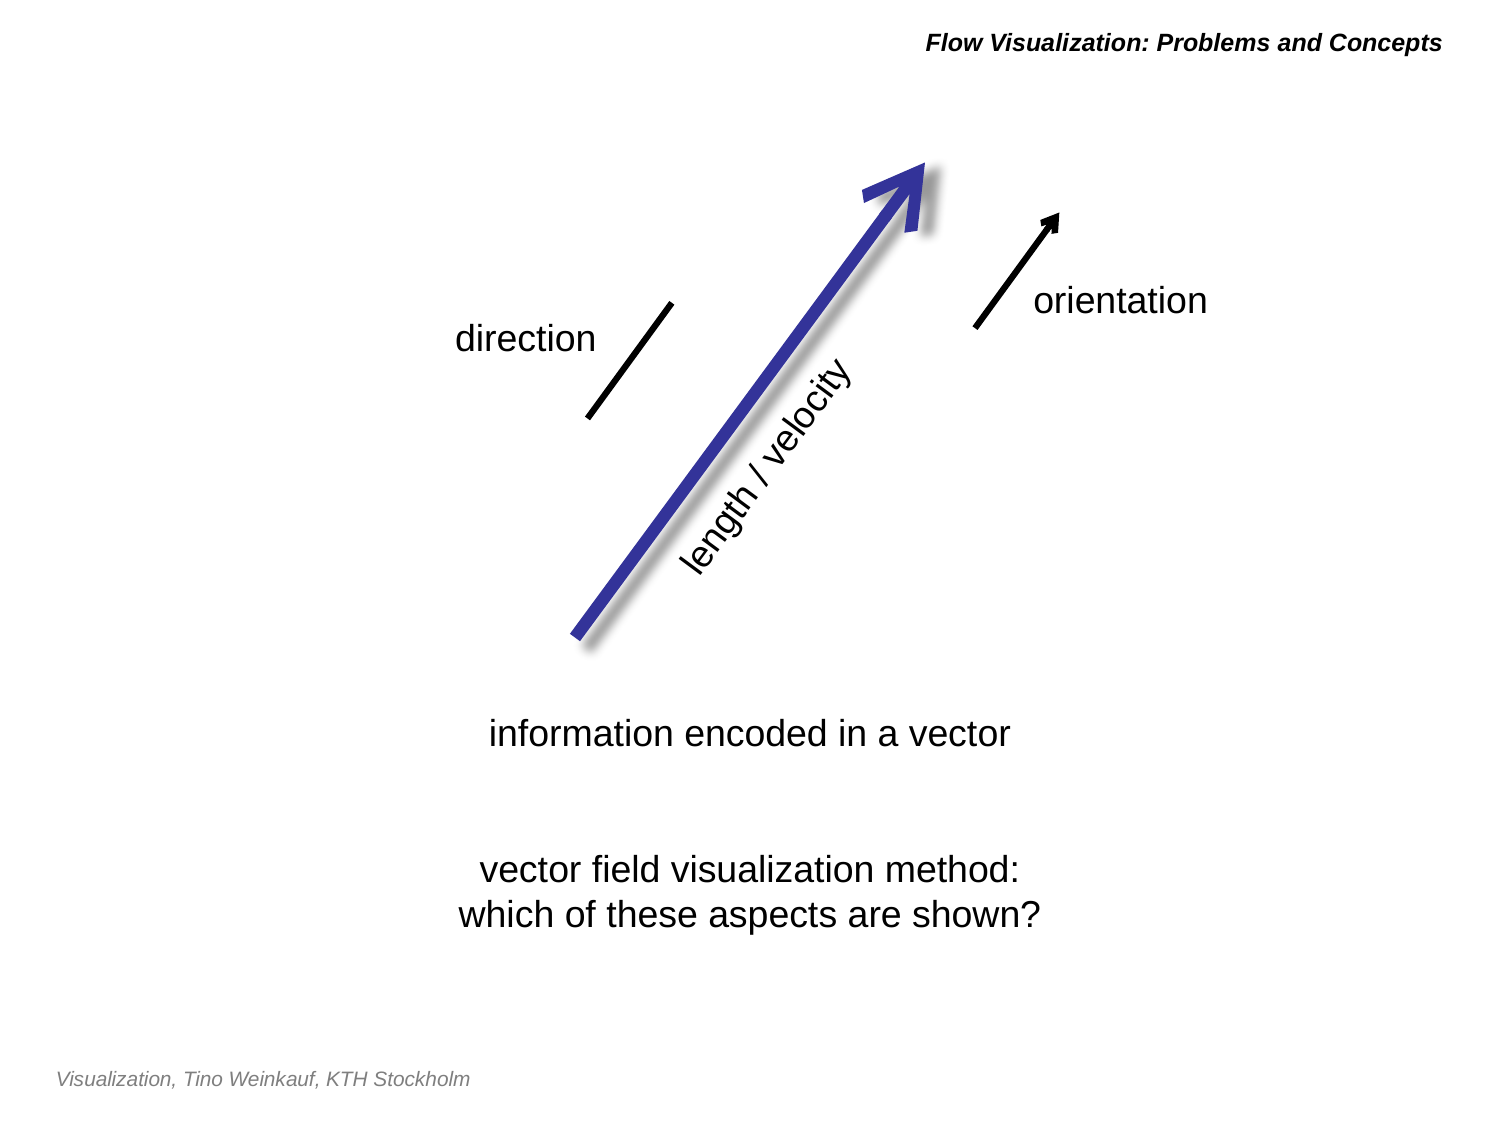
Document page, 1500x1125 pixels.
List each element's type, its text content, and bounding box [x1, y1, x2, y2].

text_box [574, 162, 926, 638]
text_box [974, 212, 1060, 329]
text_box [587, 302, 673, 419]
text_box direction [440, 306, 569, 366]
text_box information encoded in a vector [474, 701, 1026, 762]
text_box vector field visualization method: which of these aspects are shown? [268, 837, 1232, 943]
text_box orientation [1063, 268, 1223, 329]
title Flow Visualization: Problems and Concepts [237, 18, 1460, 67]
